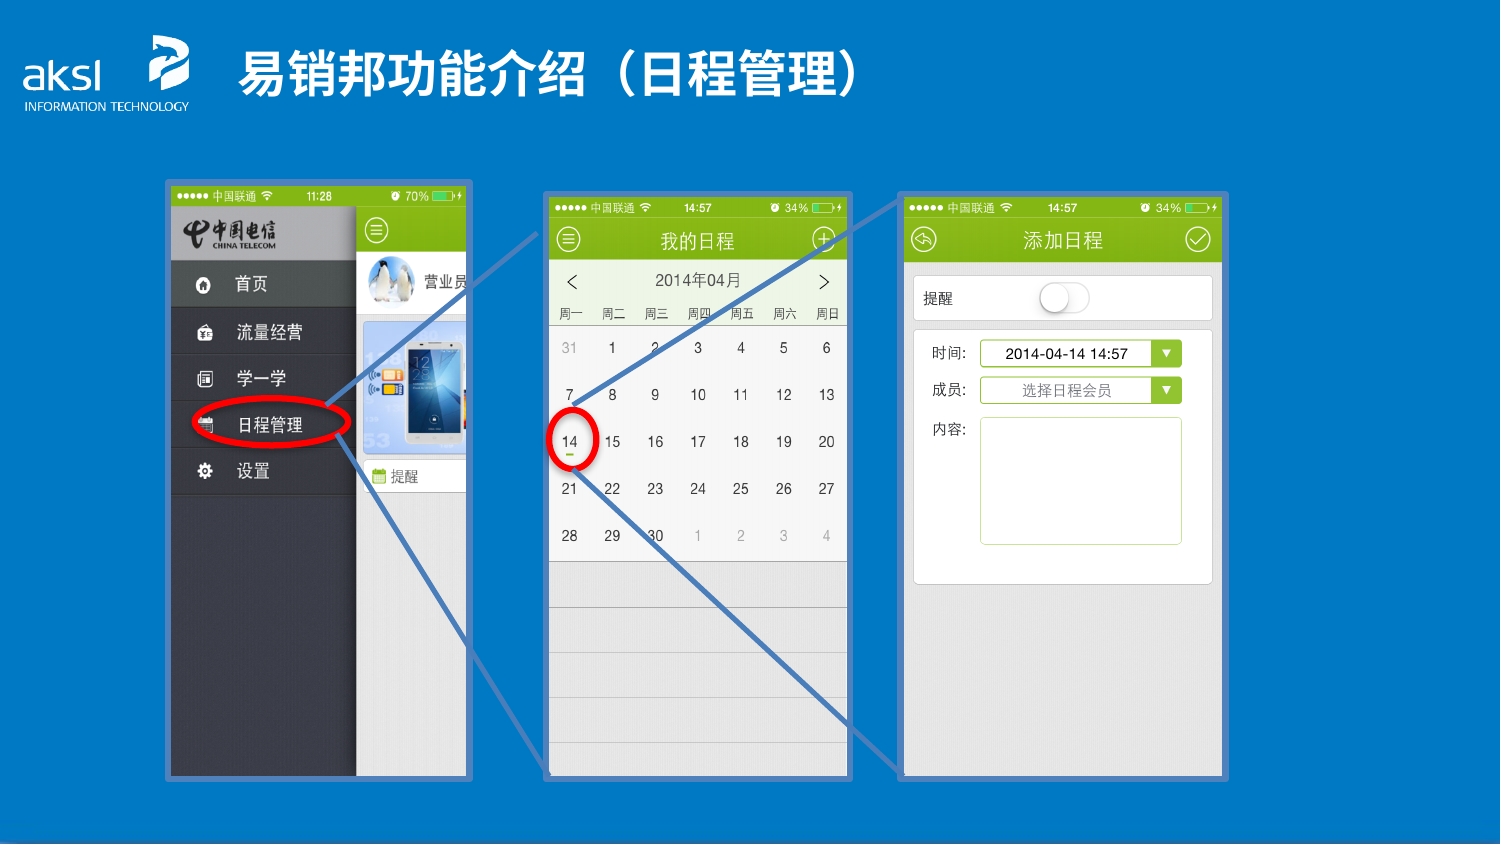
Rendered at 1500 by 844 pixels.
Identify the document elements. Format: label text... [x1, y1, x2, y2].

text_box 易销邦功能介绍（日程管理） [222, 35, 903, 110]
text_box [548, 197, 1223, 777]
picture [0, 0, 1500, 844]
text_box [194, 197, 546, 777]
